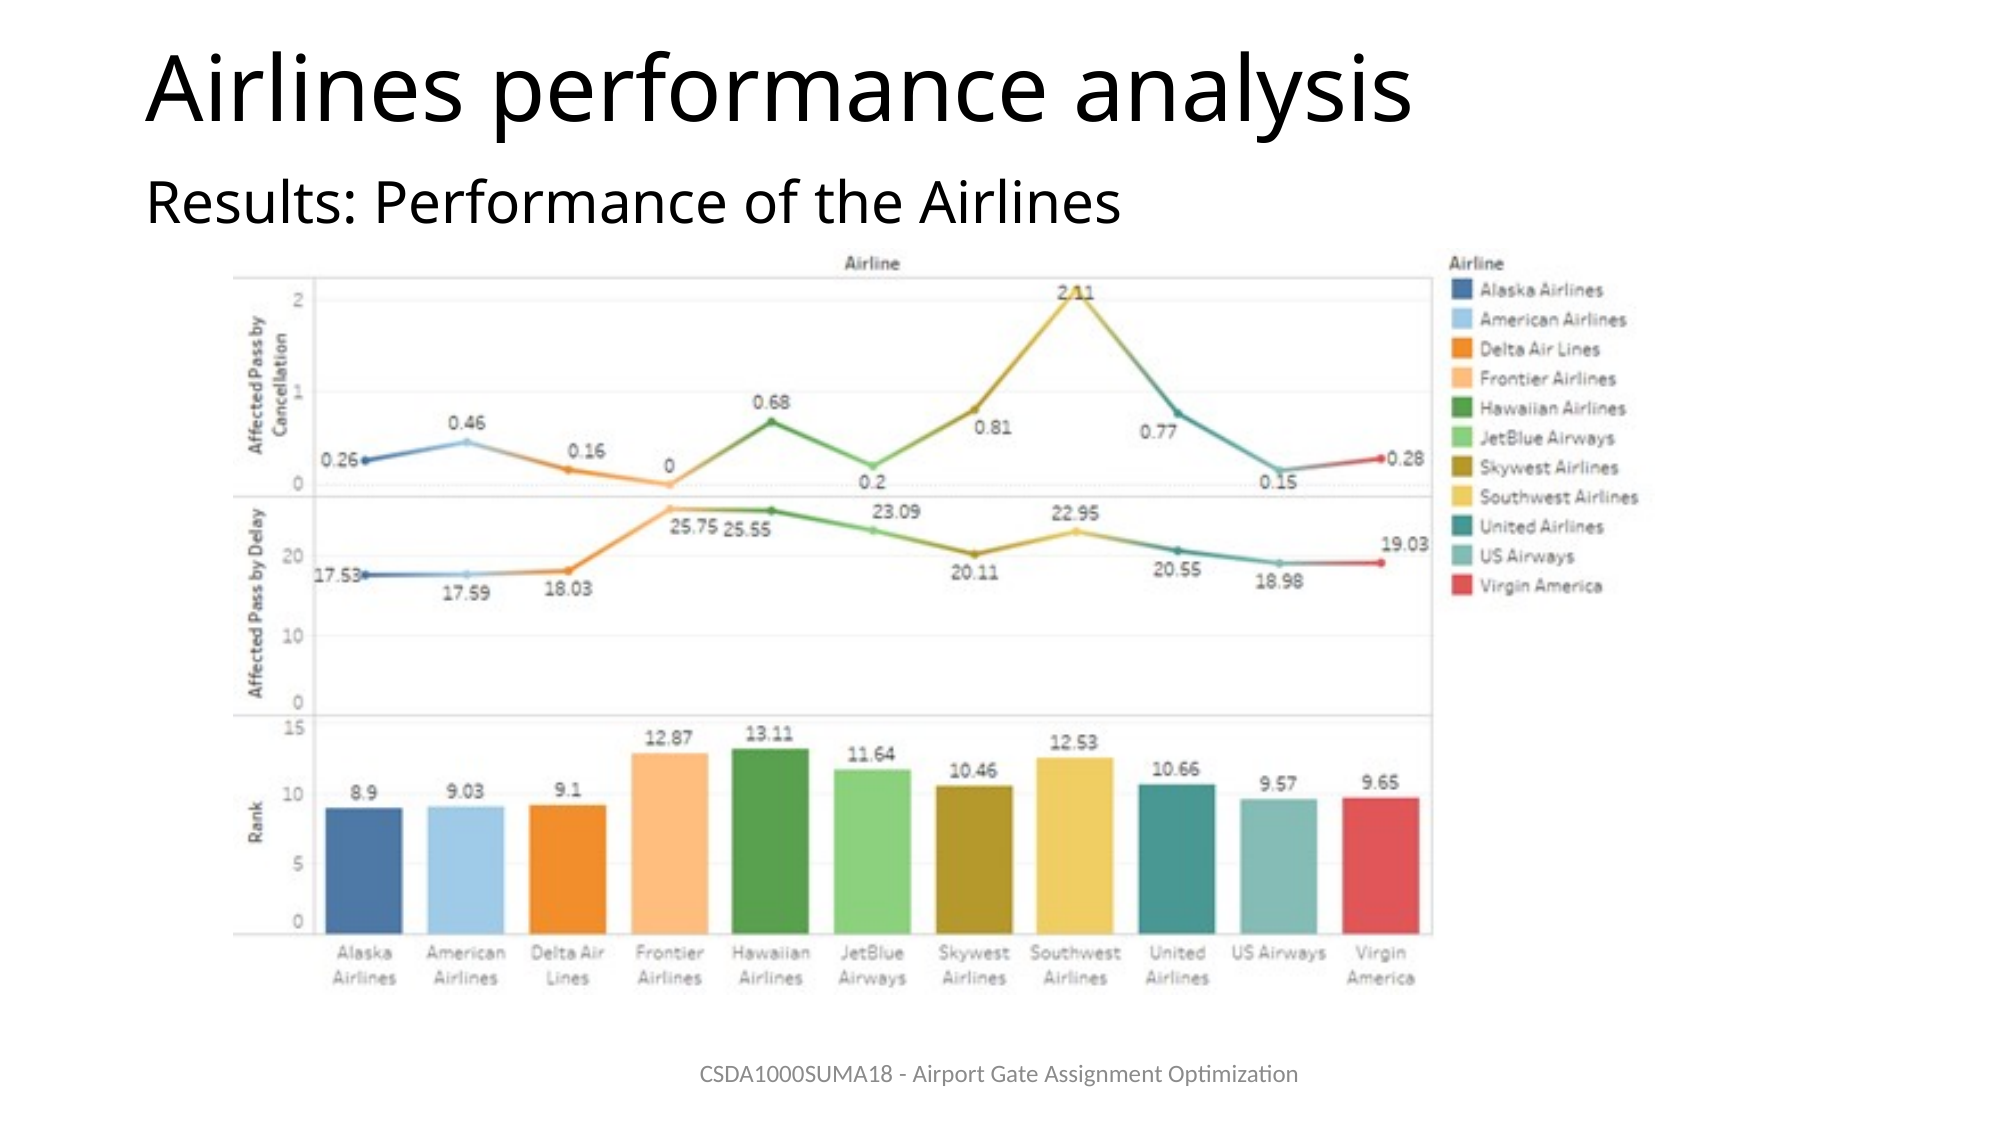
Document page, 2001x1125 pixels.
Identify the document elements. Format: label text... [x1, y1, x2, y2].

title Airlines performance analysis [130, 34, 1856, 150]
picture [233, 248, 1655, 995]
footer CSDA1000SUMA18 - Airport Gate Assignment Optimization [662, 1042, 1338, 1103]
list Results: Performance of the Airlines [130, 165, 1856, 249]
